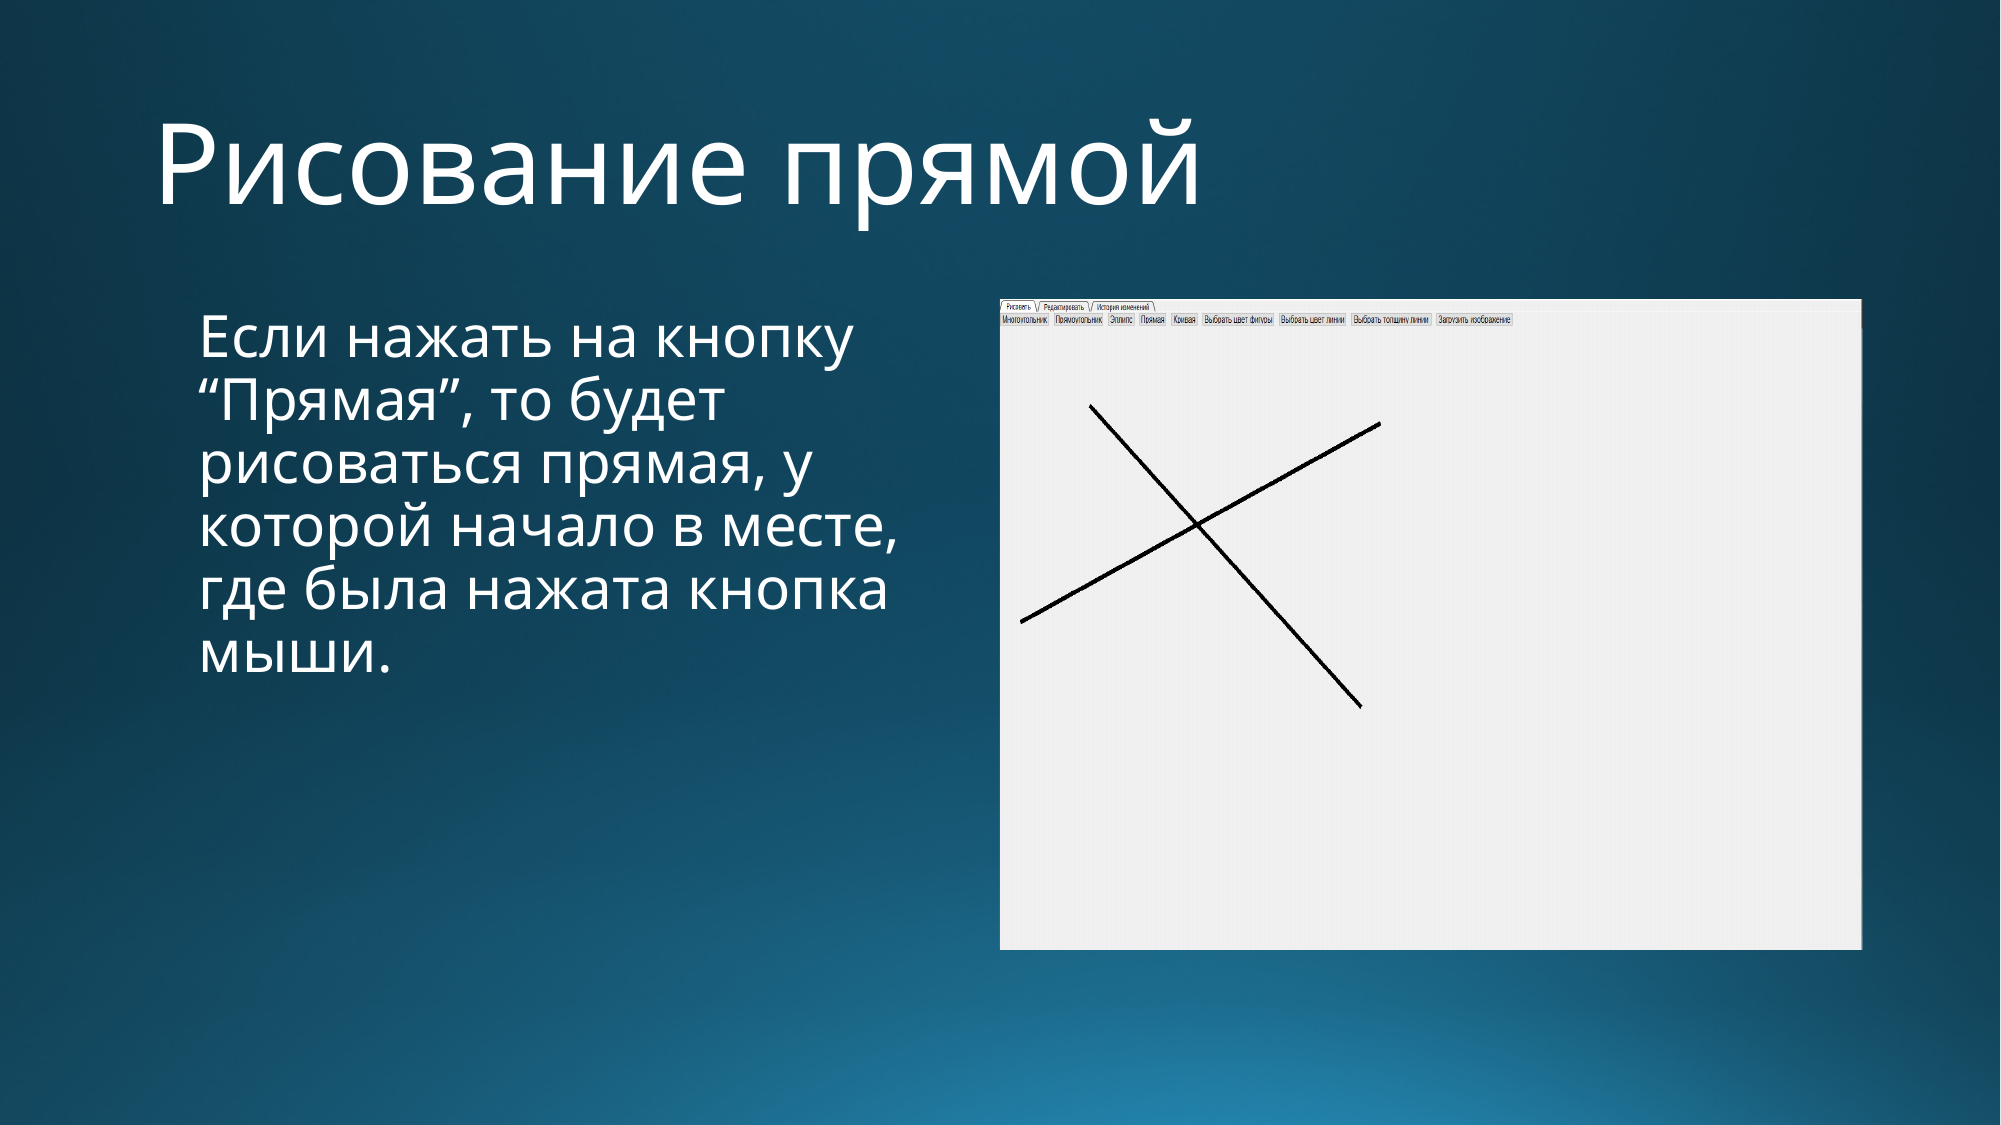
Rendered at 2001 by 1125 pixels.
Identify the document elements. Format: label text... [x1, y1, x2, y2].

list Если нажать на кнопку “Прямая”, то будет рисоваться прямая, у которой начало в месте, где была нажата кнопка мыши. [183, 299, 1009, 1014]
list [999, 299, 1863, 950]
picture [0, 0, 2001, 1125]
title Рисование прямой [137, 59, 1863, 278]
